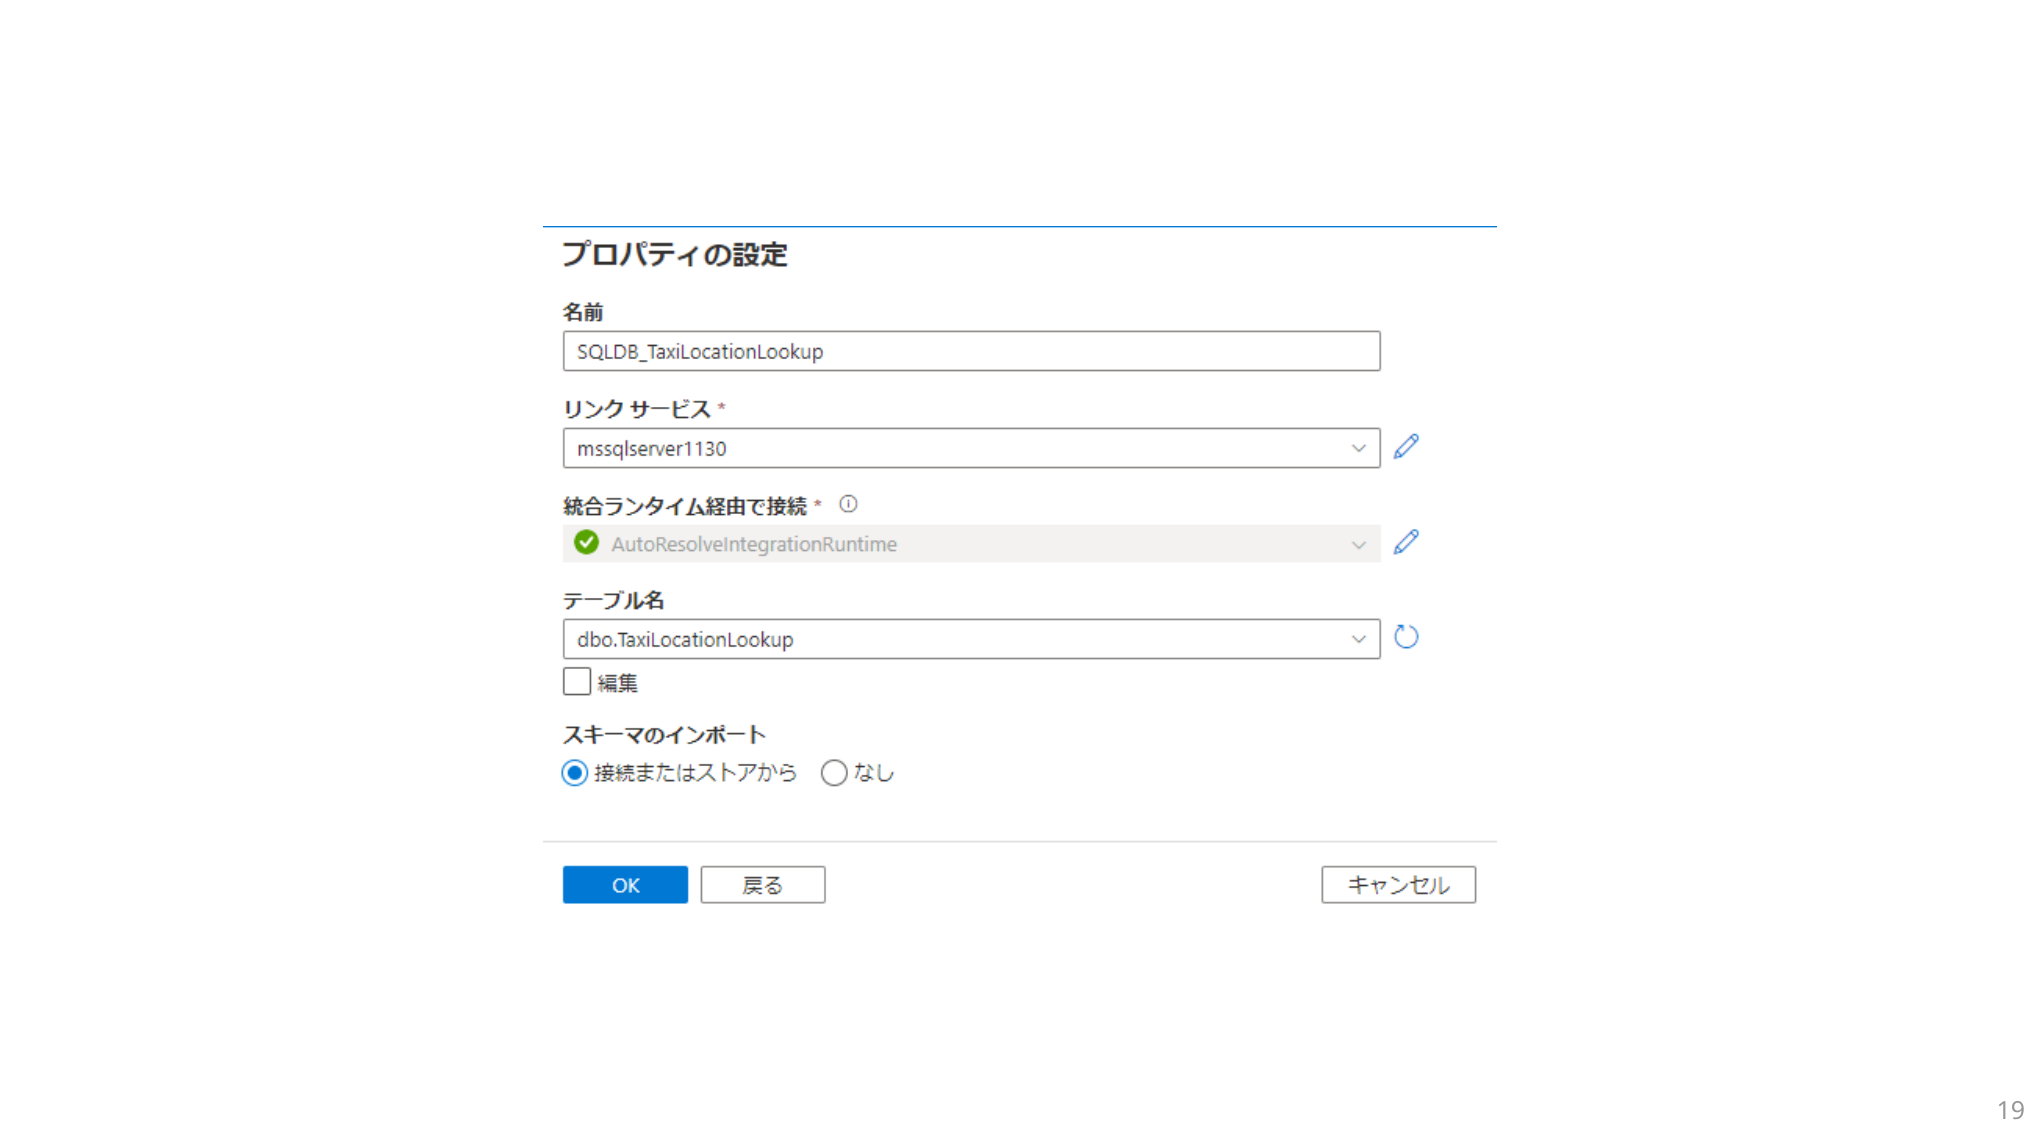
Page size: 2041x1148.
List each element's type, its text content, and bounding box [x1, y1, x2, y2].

picture [543, 226, 1497, 921]
slide_number 19 [1581, 1081, 2041, 1143]
